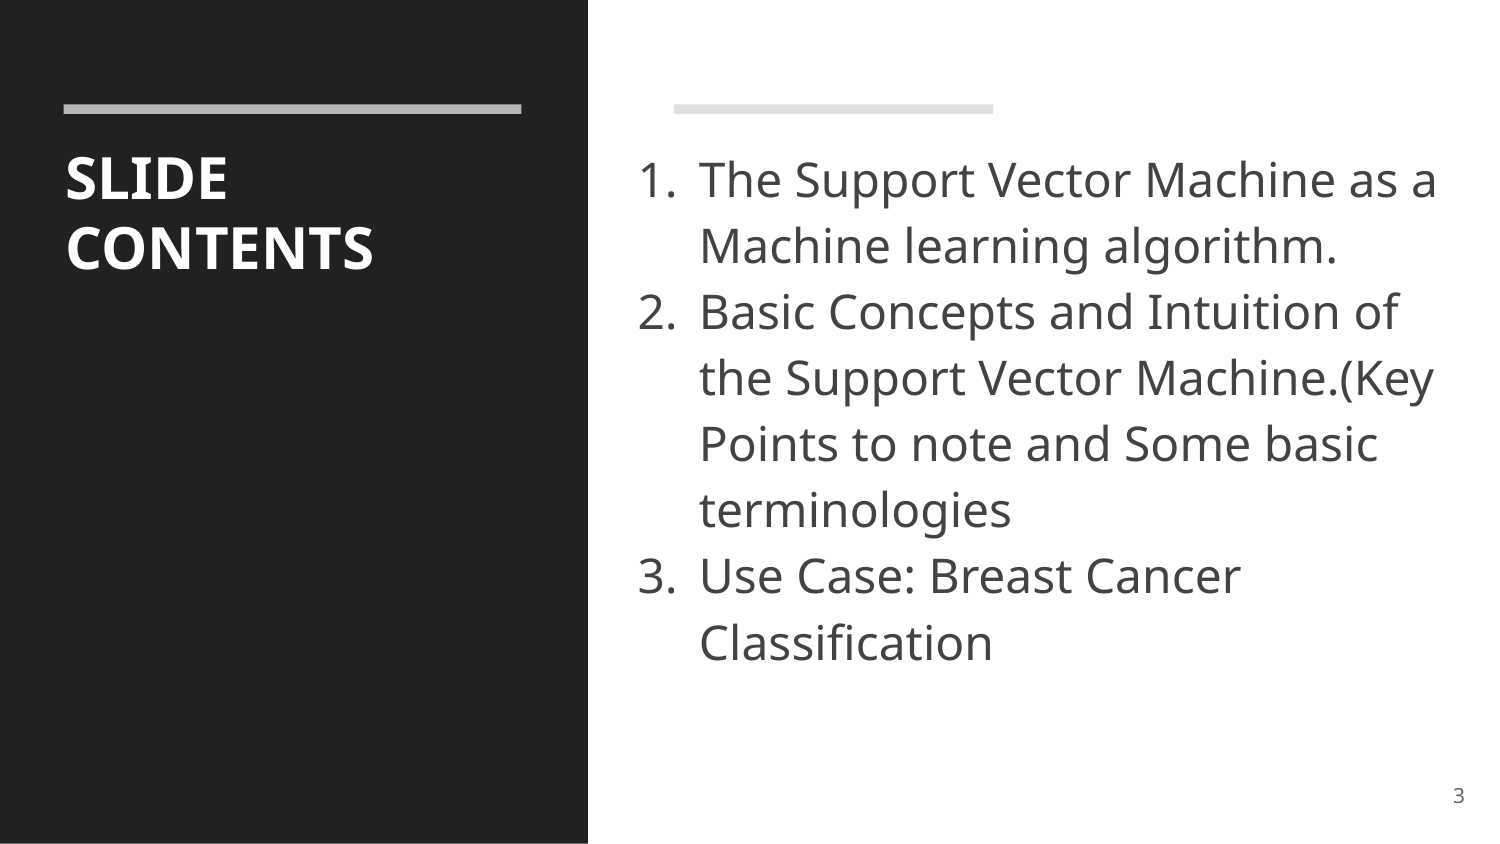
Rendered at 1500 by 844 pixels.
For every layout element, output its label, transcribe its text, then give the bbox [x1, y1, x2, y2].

title SLIDE CONTENTS [50, 126, 521, 743]
list The Support Vector Machine as a Machine learning algorithm. Basic Concepts and Intuition of the Support Vector Machine.(Key Points to note and Some basic terminologies Use Case: Breast Cancer Classification [608, 126, 1480, 786]
slide_number ‹#› [1389, 786, 1480, 830]
